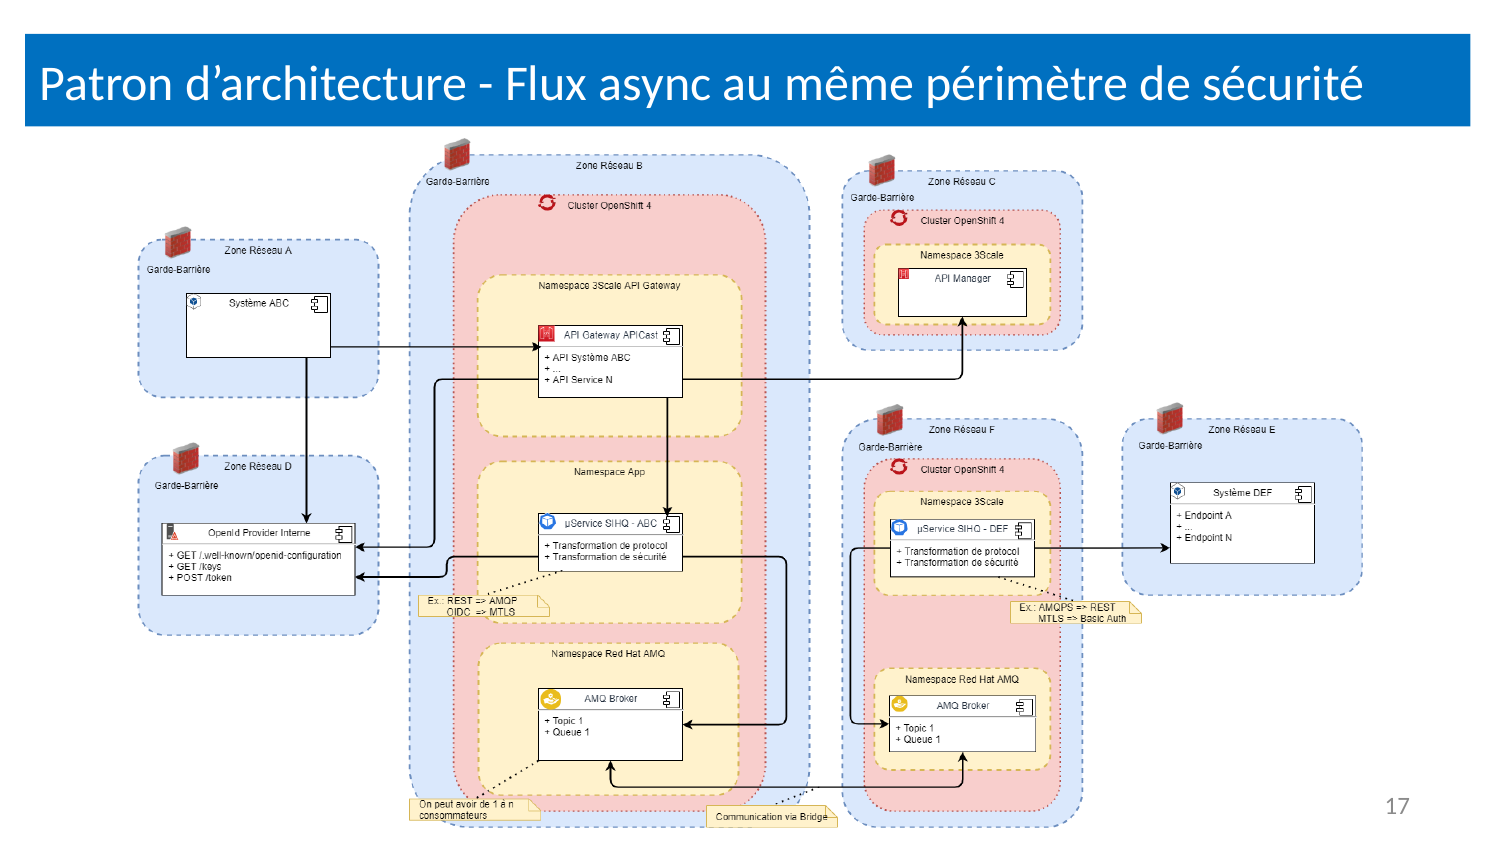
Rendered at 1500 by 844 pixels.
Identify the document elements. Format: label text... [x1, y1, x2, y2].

slide_number 17 [1366, 782, 1425, 828]
title Patron d’architecture - Flux async au même périmètre de sécurité [25, 33, 1471, 127]
picture [137, 137, 1363, 828]
